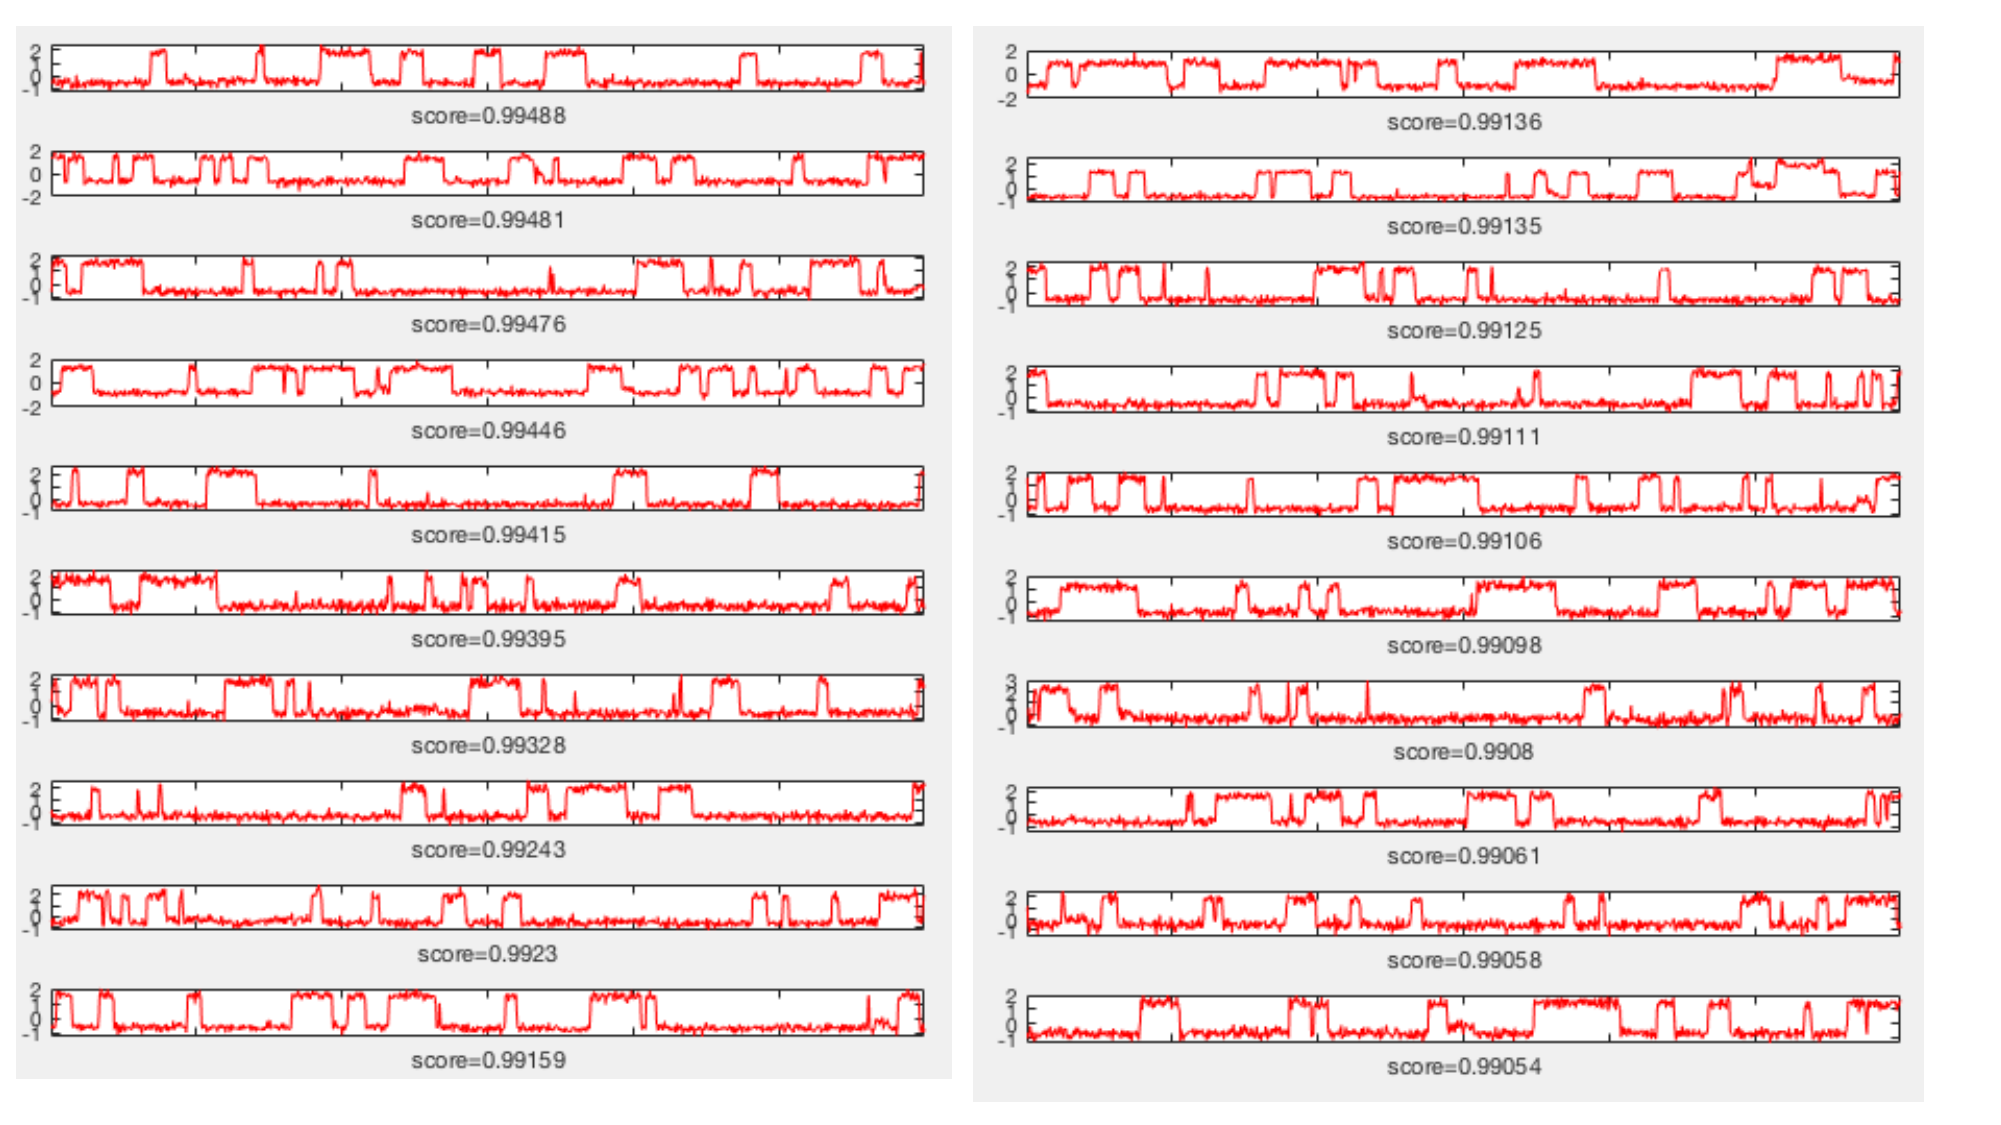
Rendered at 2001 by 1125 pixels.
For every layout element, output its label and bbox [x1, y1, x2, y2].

picture [973, 26, 1924, 1102]
picture [15, 26, 952, 1080]
